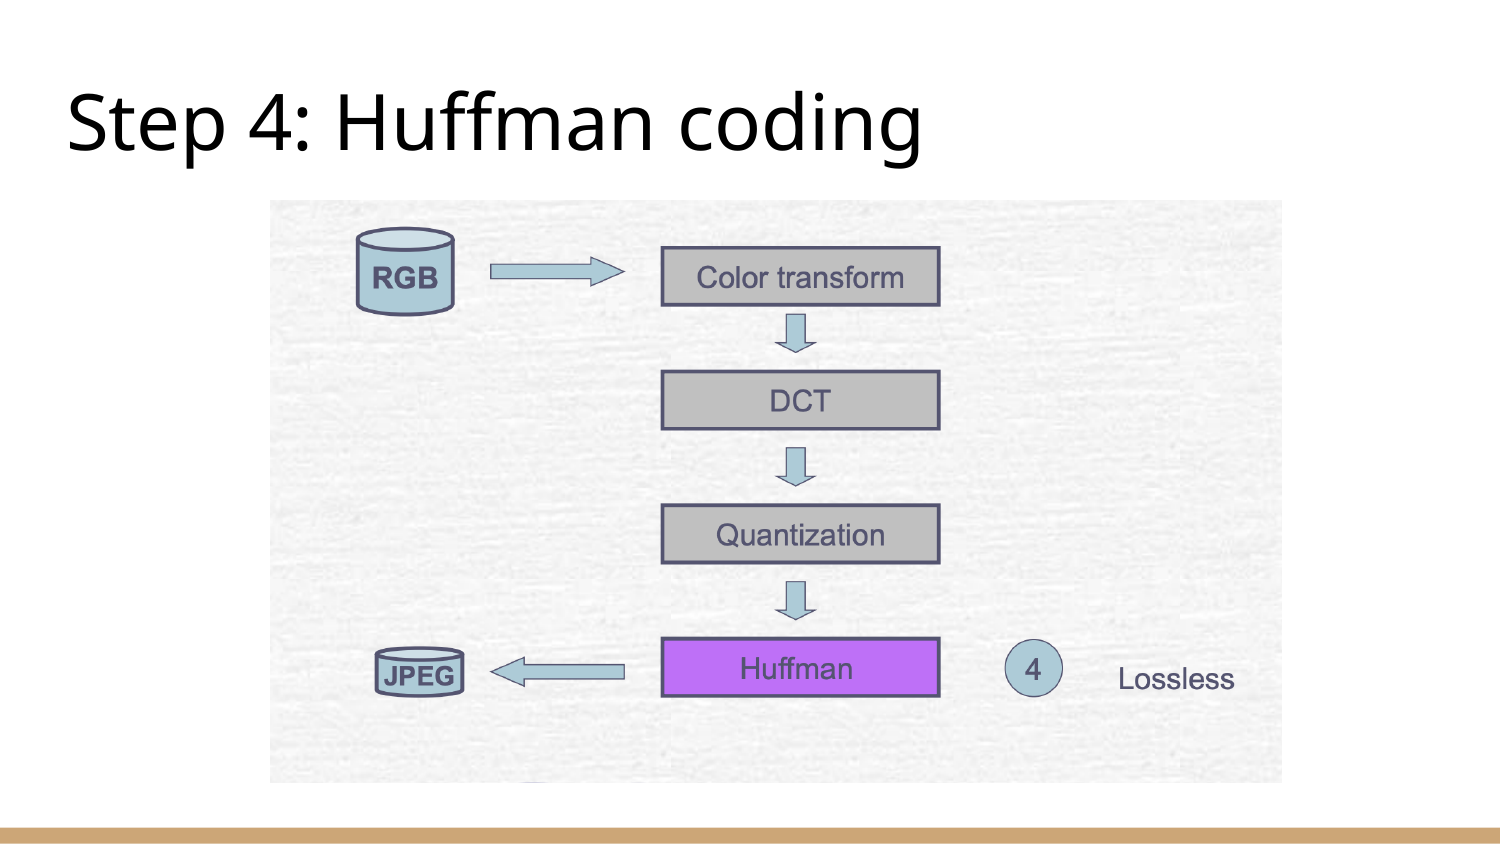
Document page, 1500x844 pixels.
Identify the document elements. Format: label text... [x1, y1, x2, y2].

picture [269, 200, 1282, 783]
title Step 4: Huffman coding [51, 51, 1449, 189]
